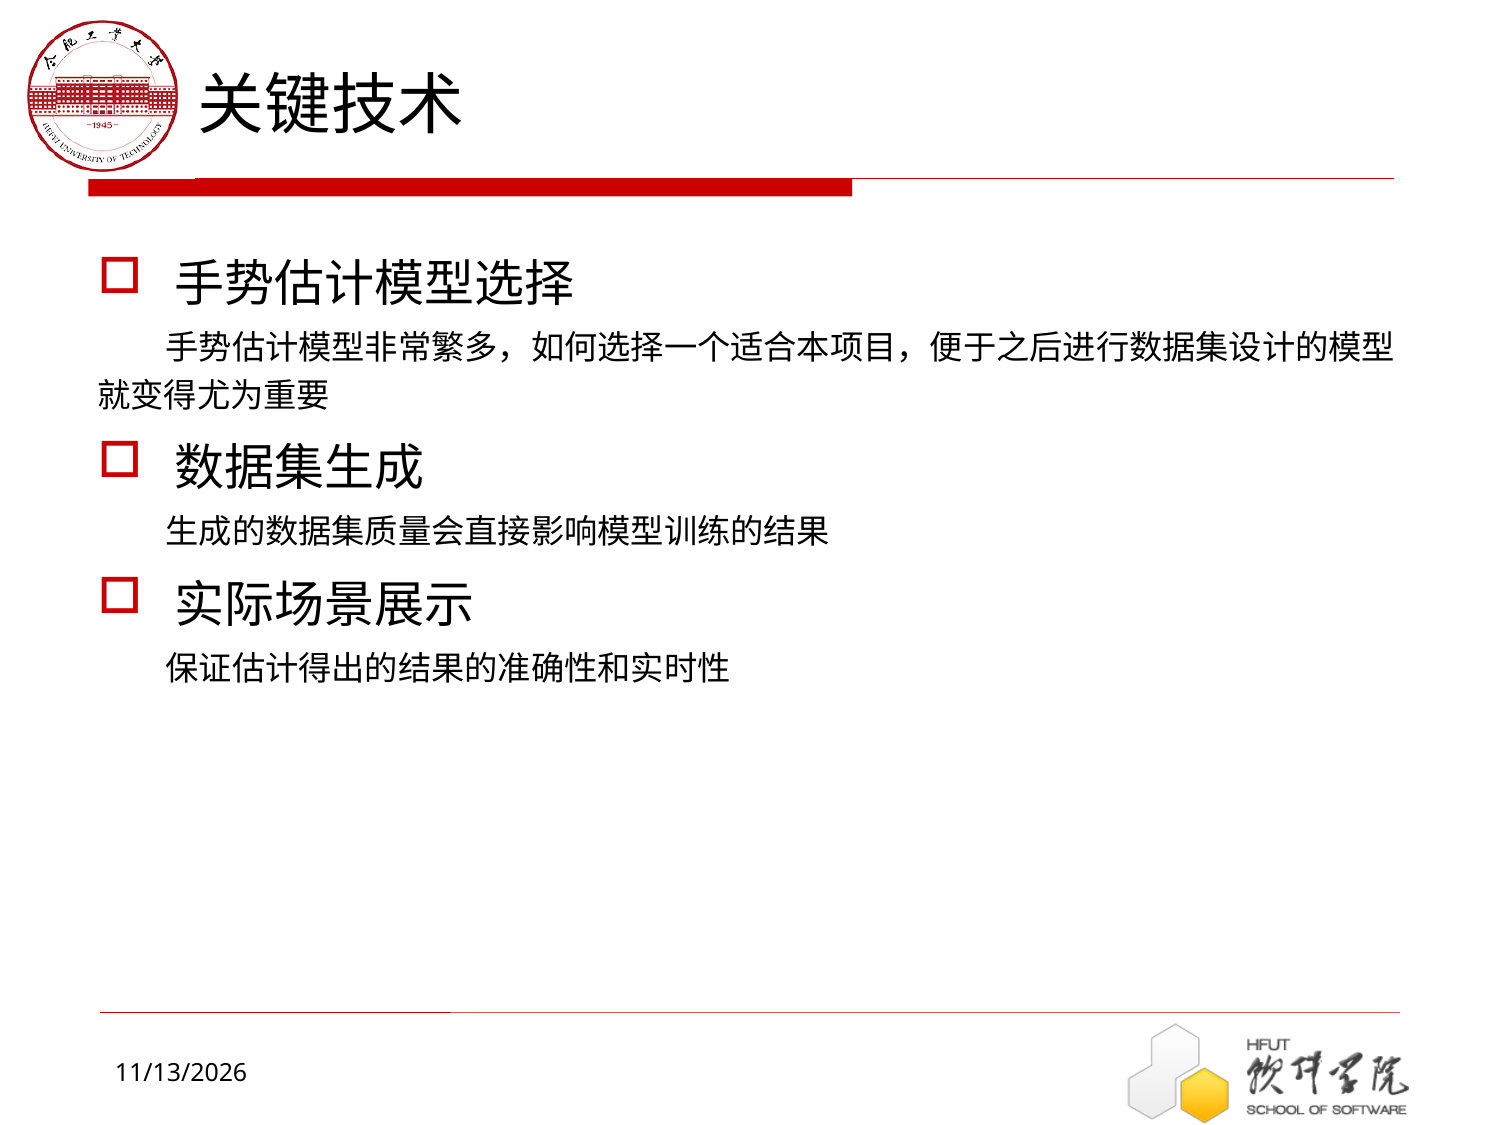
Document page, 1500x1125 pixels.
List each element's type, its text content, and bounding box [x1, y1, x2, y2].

picture [11, 12, 195, 179]
text_box 手势估计模型选择 手势估计模型非常繁多，如何选择一个适合本项目，便于之后进行数据集设计的模型就变得尤为重要 数据集生成 生成的数据集质量会直接影响模型训练的结果 实际场景展示 保证估计得出的结果的准确性和实时性 [82, 231, 1424, 882]
title 关键技术 [183, 54, 916, 178]
picture [1127, 1023, 1409, 1125]
